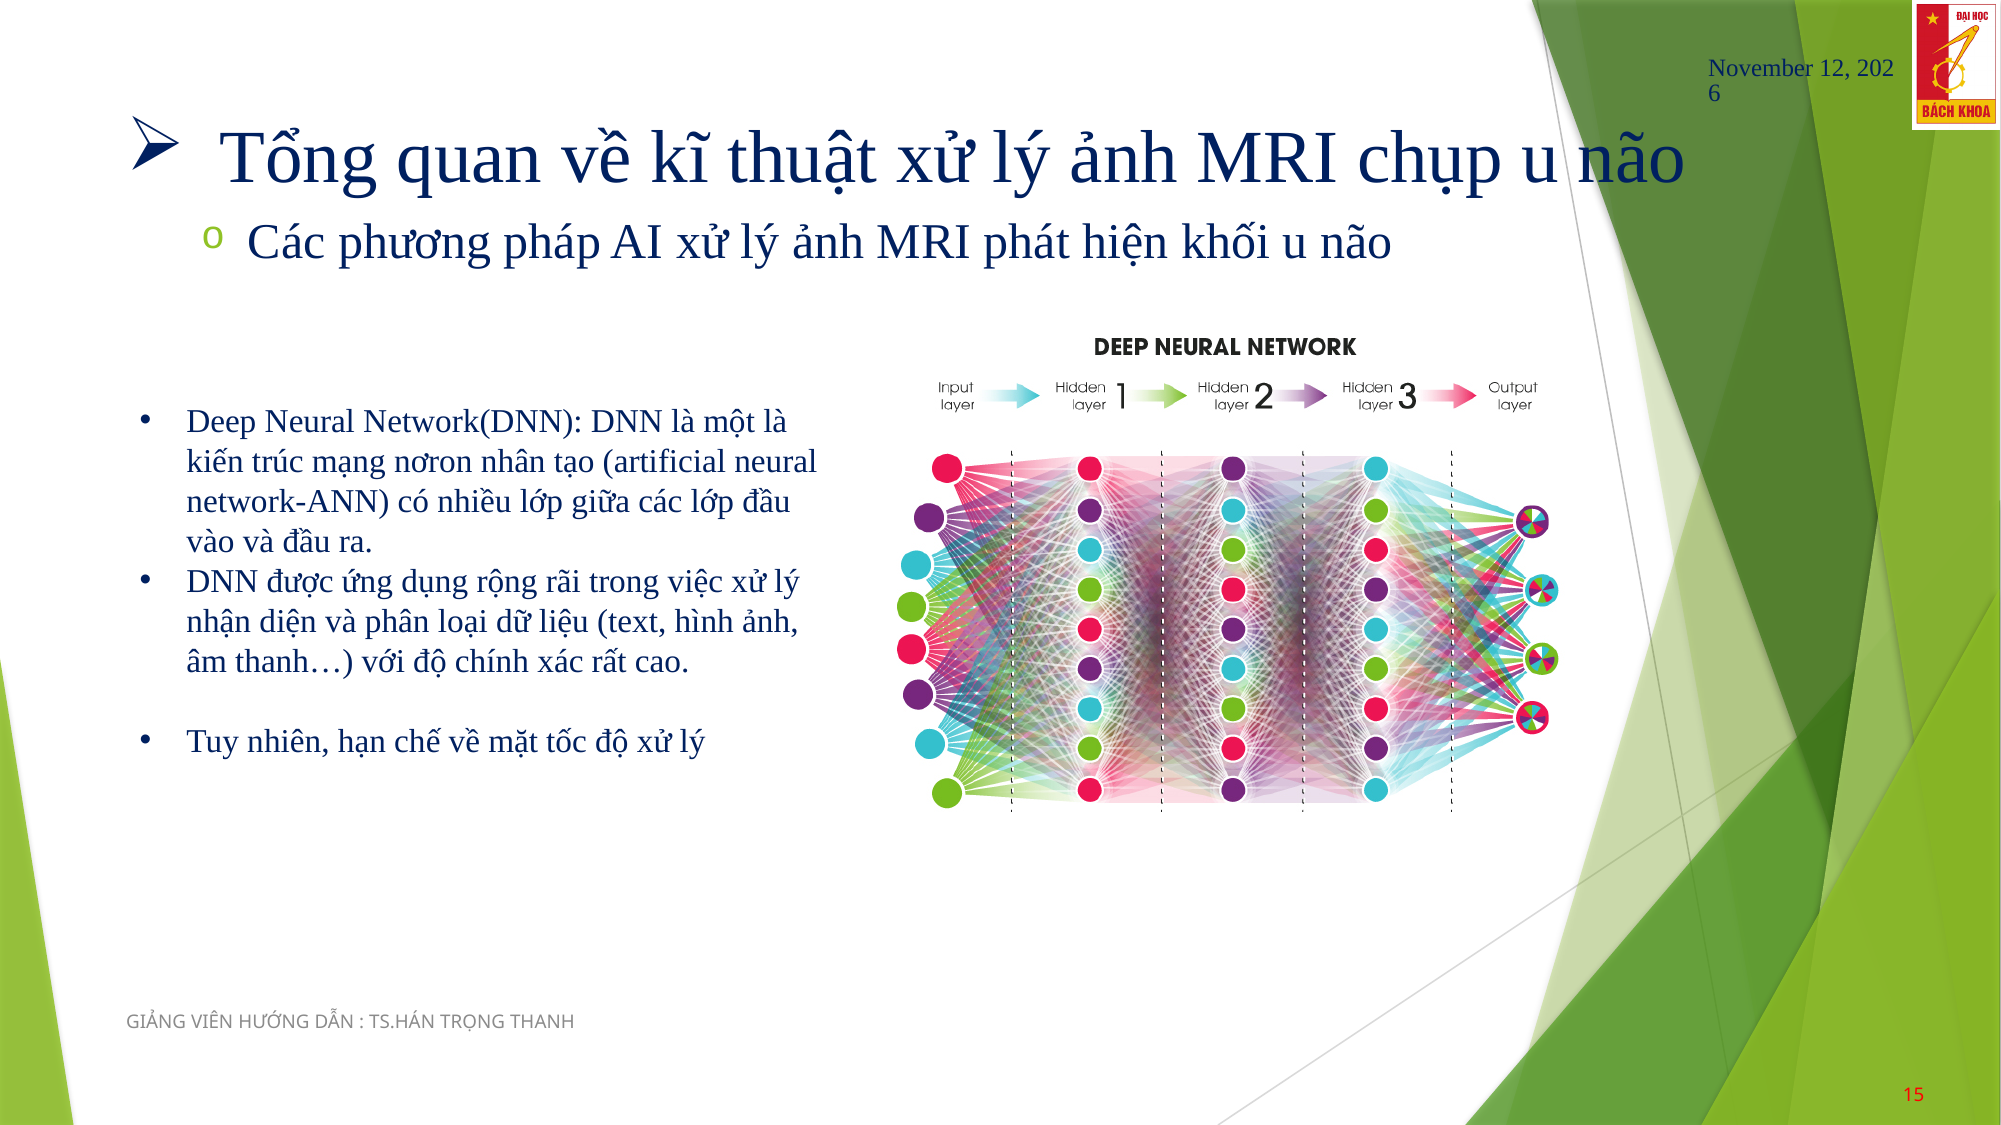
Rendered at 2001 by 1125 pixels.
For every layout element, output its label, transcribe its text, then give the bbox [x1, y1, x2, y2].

slide_number 15 [1887, 1065, 2000, 1125]
text_box Deep Neural Network(DNN): DNN là một là kiến trúc mạng nơron nhân tạo (artificial neural network-ANN) có nhiều lớp giữa các lớp đầu vào và đầu ra. DNN được ứng dụng rộng rãi trong việc xử lý nhận diện và phân loại dữ liệu (text, hình ảnh, âm thanh…) với độ chính xác rất cao. Tuy nhiên, hạn chế về mặt tốc độ xử lý [123, 317, 861, 926]
picture [1911, 0, 2000, 131]
footer GIẢNG VIÊN HƯỚNG DẪN : TS.HÁN TRỌNG THANH [111, 991, 1145, 1051]
text_box 20 August 2020 [1693, 43, 1906, 89]
text_box [73, 297, 828, 883]
picture [890, 326, 1566, 813]
title Tổng quan về kĩ thuật xử lý ảnh MRI chụp u não [111, 99, 1782, 223]
list Các phương pháp AI xử lý ảnh MRI phát hiện khối u não [111, 200, 1470, 298]
